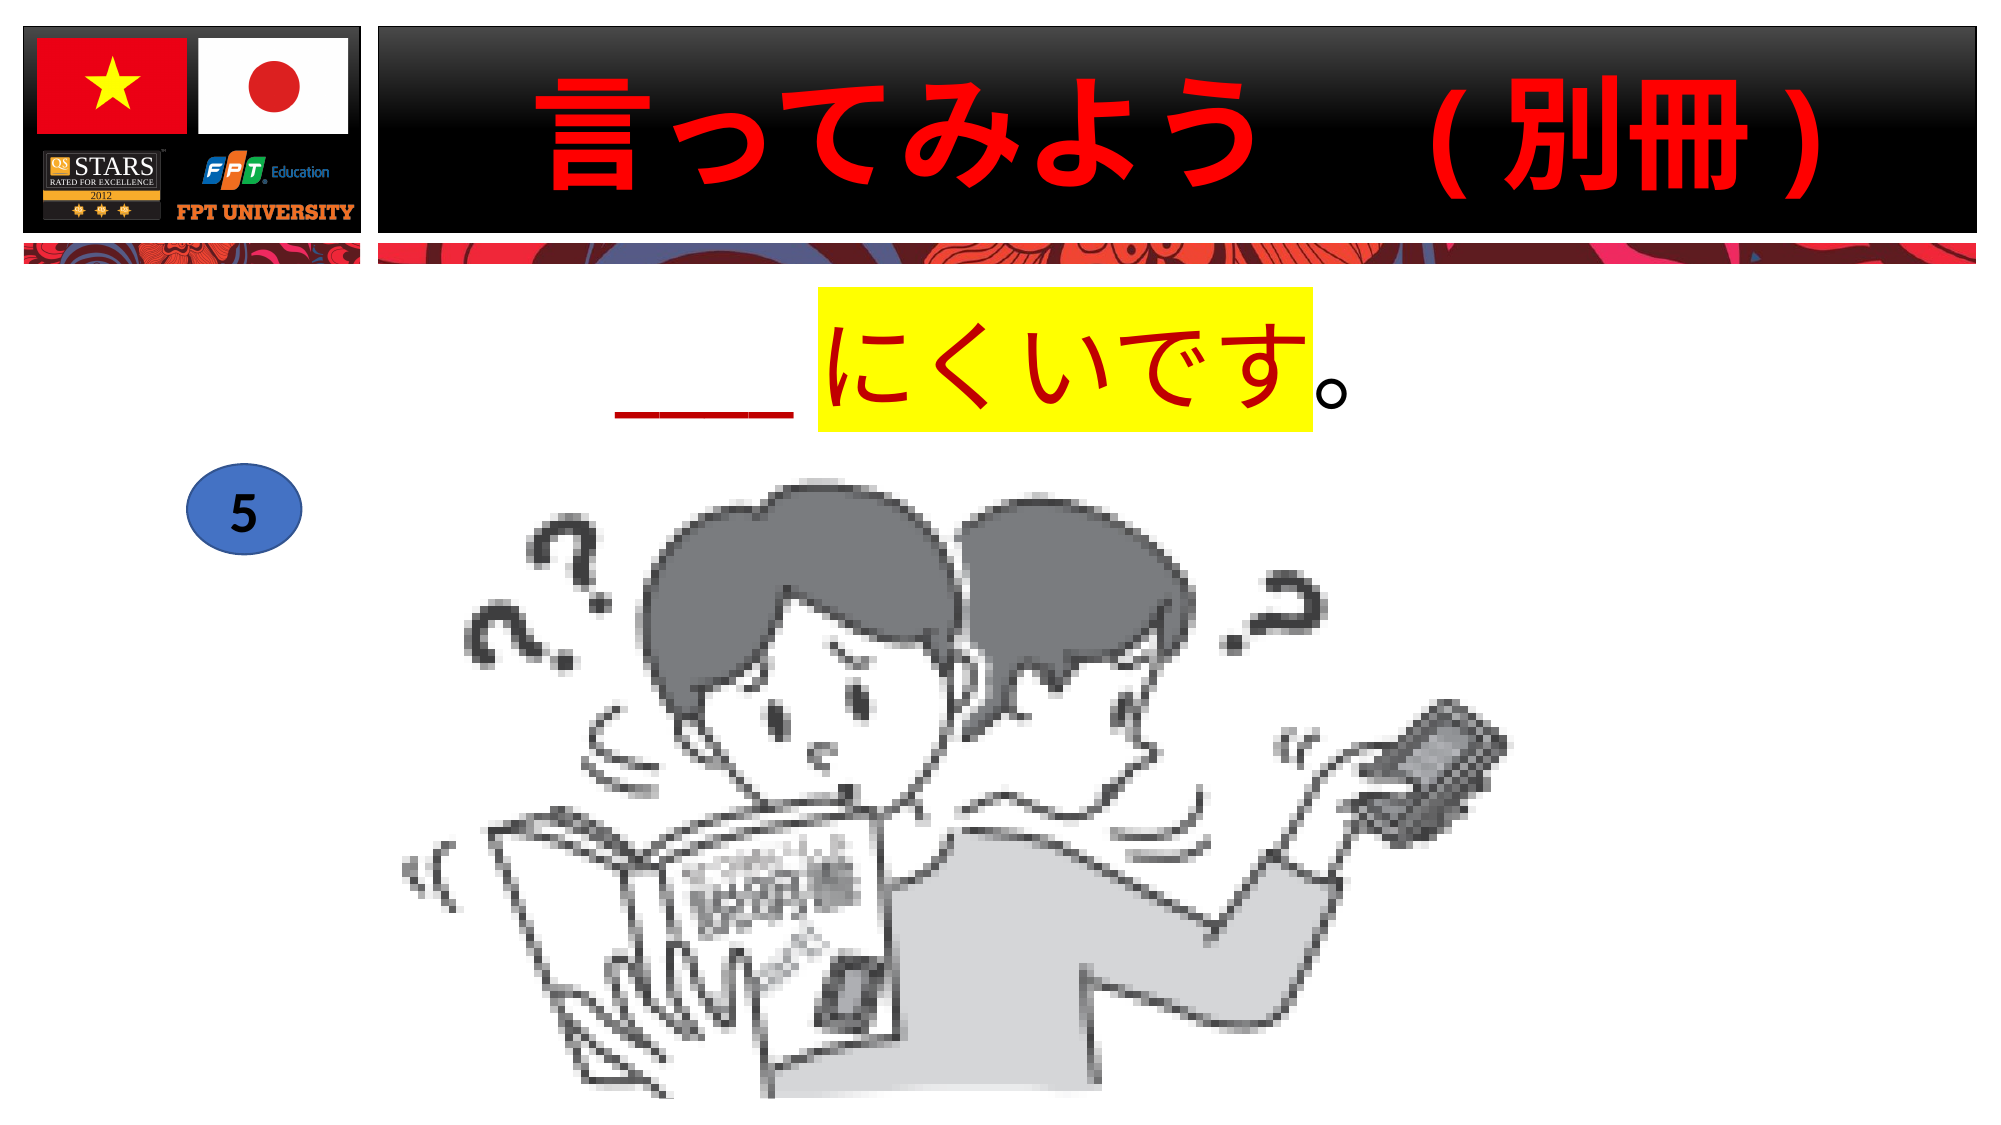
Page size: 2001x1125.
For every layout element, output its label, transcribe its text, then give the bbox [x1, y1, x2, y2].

picture [36, 136, 361, 233]
text_box [23, 26, 361, 233]
text_box 言ってみよう (別冊) [378, 26, 1977, 233]
text_box 5 [186, 463, 303, 556]
picture [348, 464, 1570, 1099]
picture [37, 38, 187, 134]
text_box ____にくいです。 [600, 295, 1428, 431]
picture [23, 243, 361, 264]
picture [378, 243, 1977, 264]
picture [198, 38, 349, 134]
